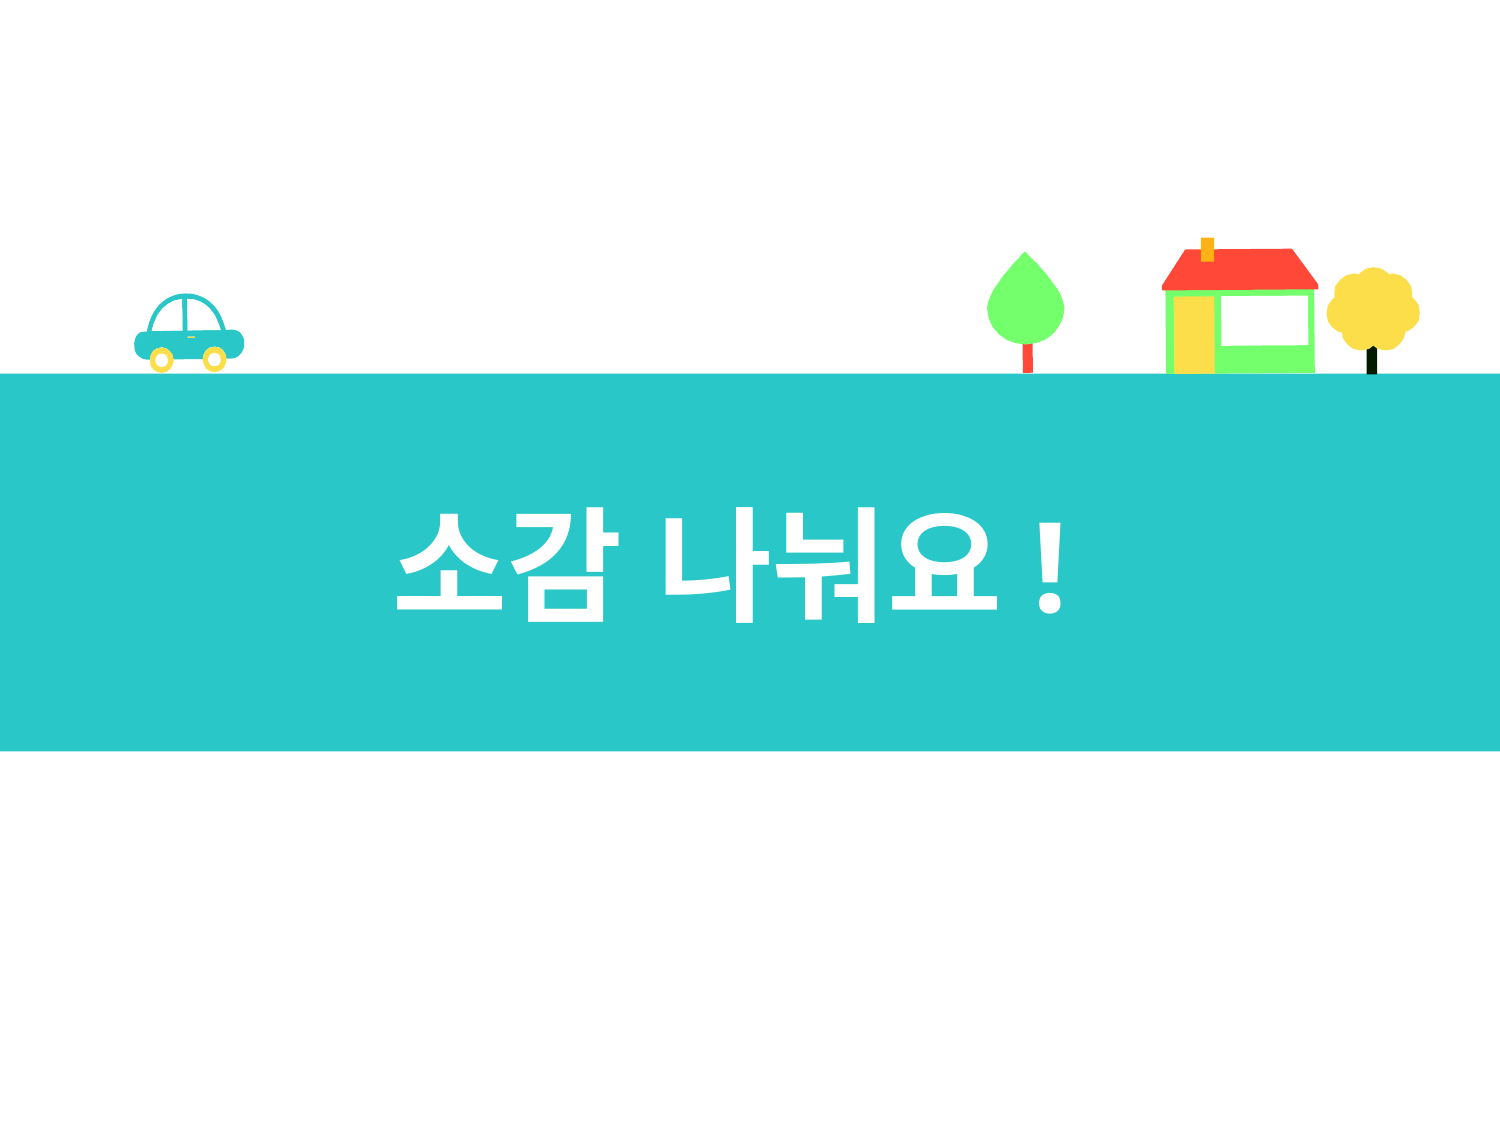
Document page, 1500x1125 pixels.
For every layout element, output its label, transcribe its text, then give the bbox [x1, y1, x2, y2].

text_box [987, 251, 1065, 373]
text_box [133, 293, 244, 373]
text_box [1162, 237, 1319, 374]
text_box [1326, 267, 1420, 375]
text_box 소감 나눠요! [377, 479, 1122, 645]
text_box [0, 372, 1500, 753]
